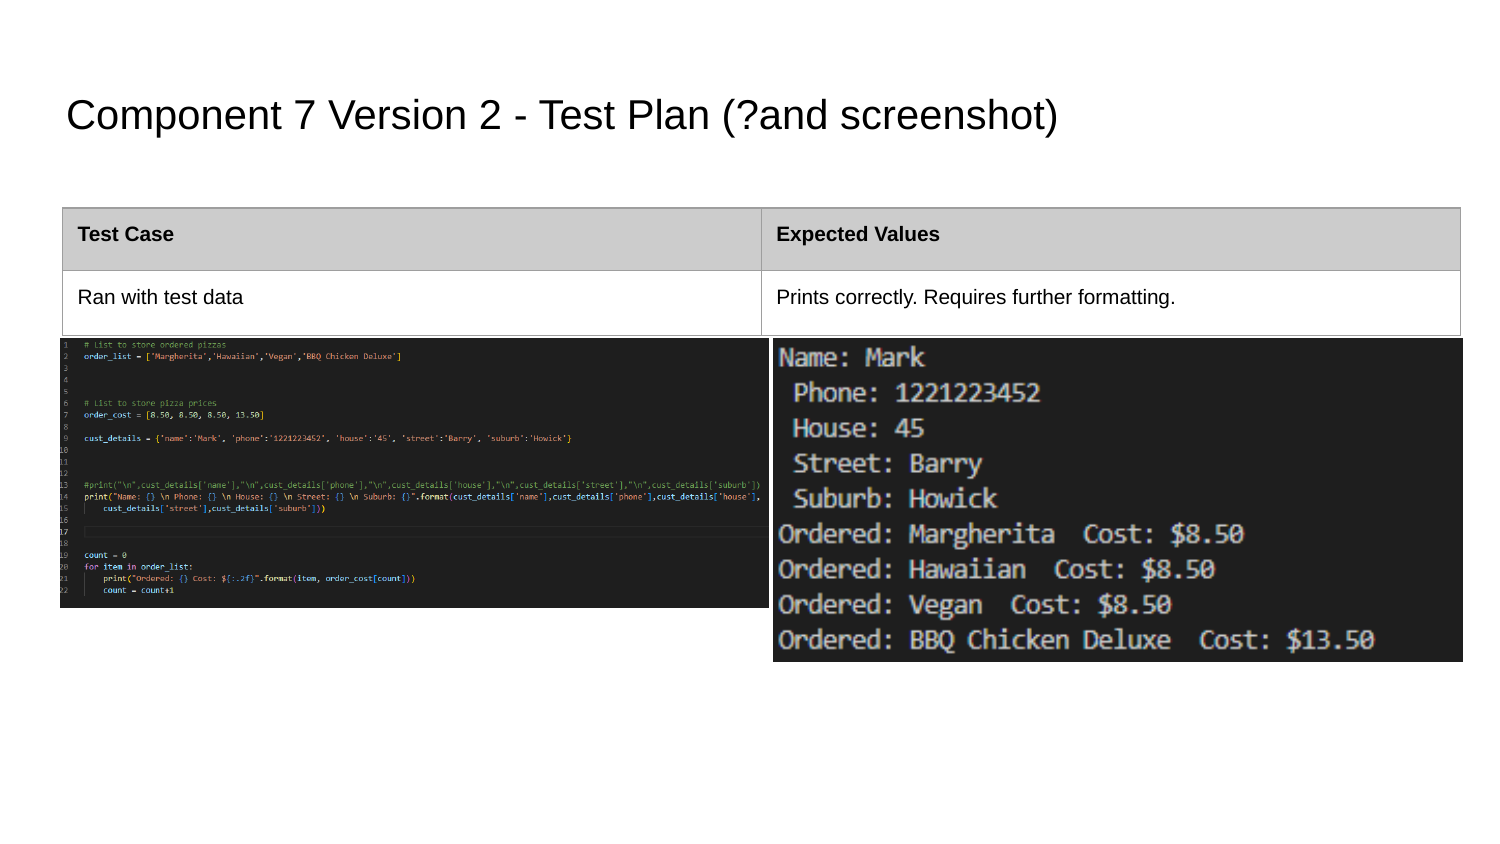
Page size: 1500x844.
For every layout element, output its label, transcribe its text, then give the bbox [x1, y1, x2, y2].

table_header Expected Values [762, 209, 1460, 270]
picture [772, 338, 1463, 663]
picture [60, 338, 769, 609]
title Component 7 Version 2 - Test Plan (?and screenshot) [51, 72, 1449, 167]
table_cell Ran with test data [63, 271, 761, 335]
table_header Test Case [63, 209, 761, 270]
table_cell Prints correctly. Requires further formatting. [762, 271, 1460, 335]
